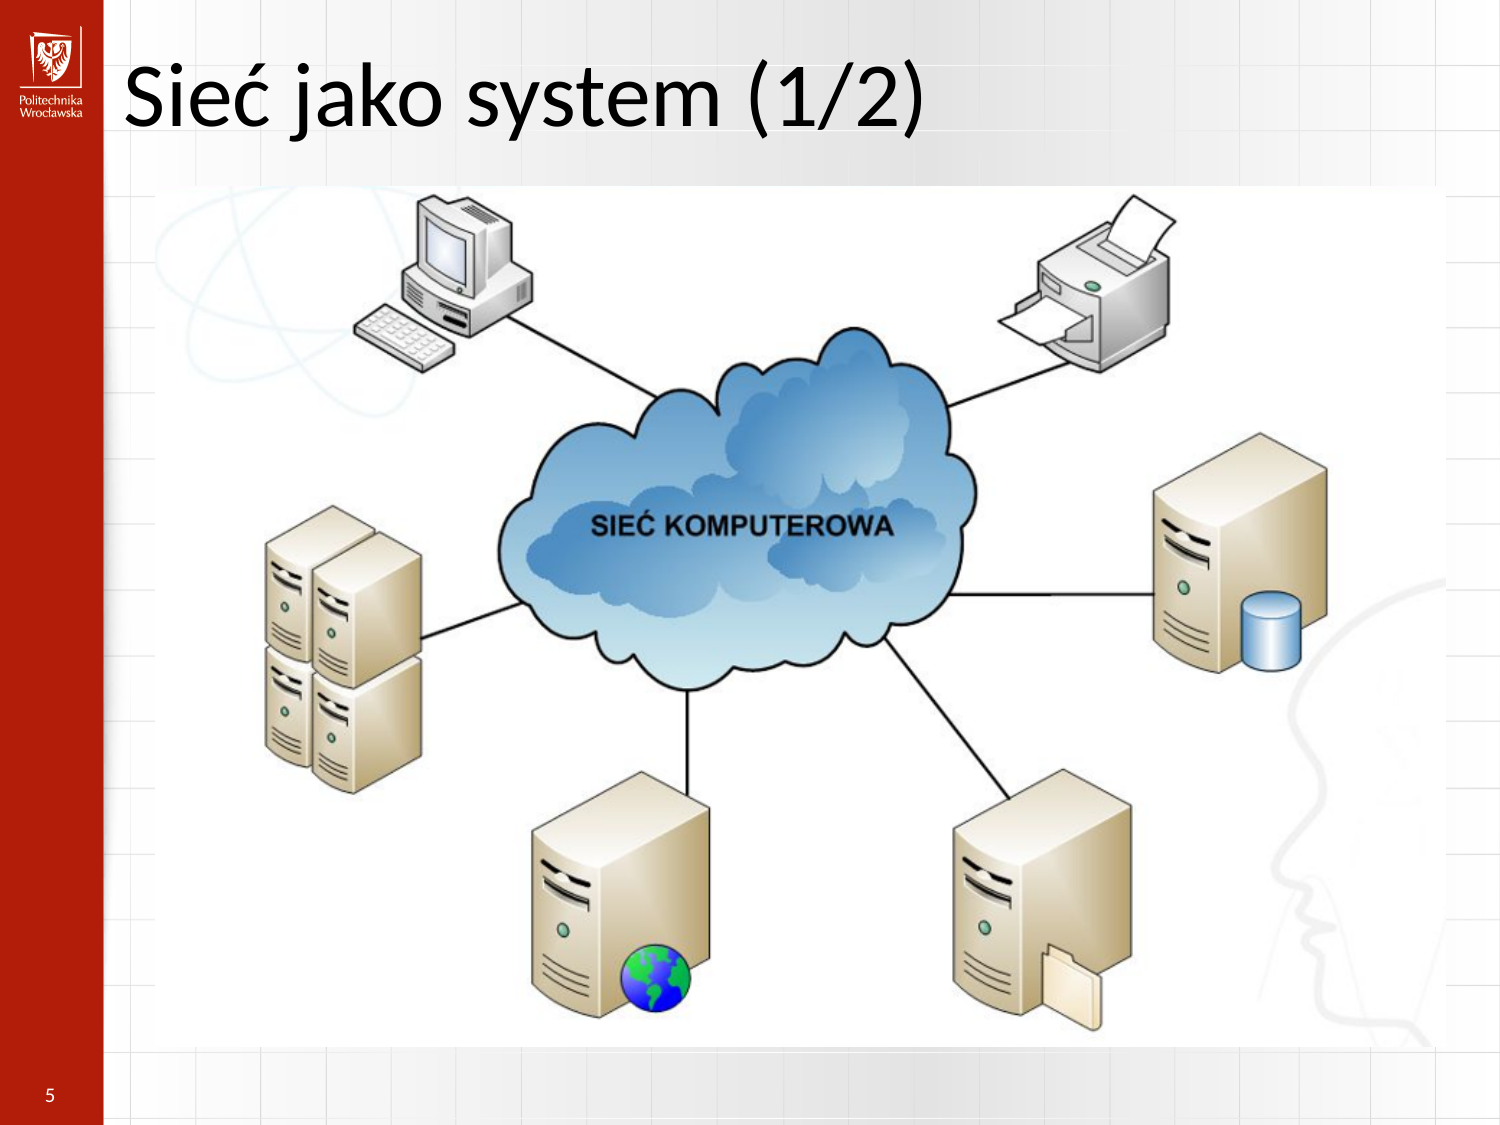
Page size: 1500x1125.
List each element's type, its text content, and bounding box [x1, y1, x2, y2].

list Sieć jako system (1/2) [123, 19, 1480, 161]
picture [0, 0, 1500, 1125]
